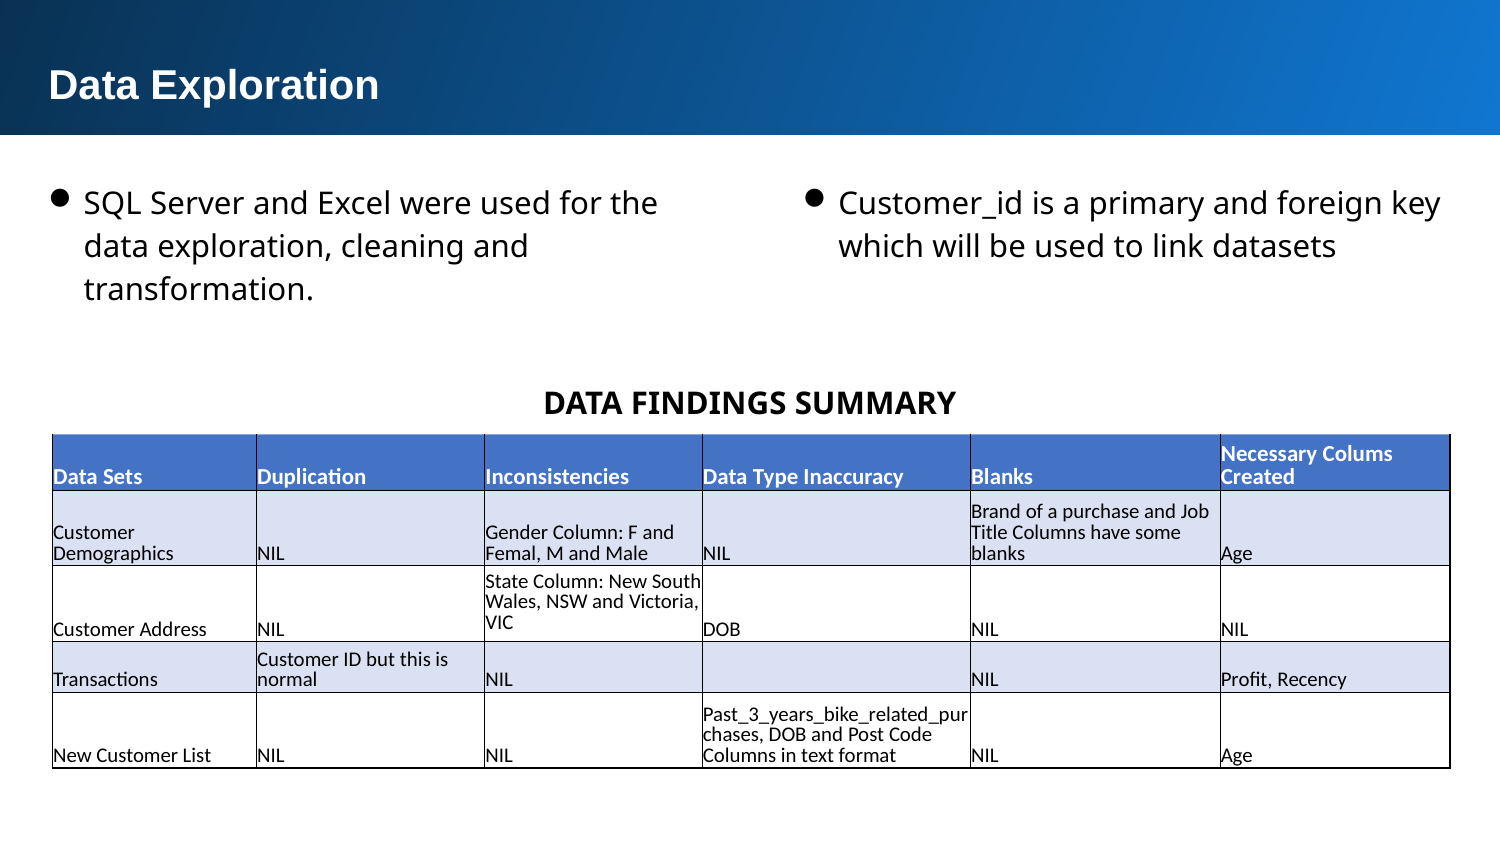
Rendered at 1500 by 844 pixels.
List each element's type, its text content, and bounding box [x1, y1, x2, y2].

table_cell Profit, Recency [1221, 642, 1449, 692]
table_header Inconsistencies [485, 437, 702, 490]
table_cell Customer ID but this is normal [257, 642, 484, 692]
table_header Necessary Colums Created [1221, 435, 1449, 490]
table_cell Customer Address [53, 566, 256, 641]
table_cell NIL [1221, 566, 1449, 641]
text_box SQL Server and Excel were used for the data exploration, cleaning and transformation. [33, 162, 712, 322]
table_header Duplication [257, 435, 484, 490]
table_cell NIL [485, 642, 702, 692]
table_cell NIL [703, 491, 970, 565]
table_cell NIL [257, 566, 484, 641]
table_cell NIL [257, 693, 484, 767]
table_header Data Sets [53, 435, 256, 490]
table_cell NIL [257, 491, 484, 565]
table_cell Age [1221, 491, 1449, 565]
table_cell NIL [971, 693, 1220, 767]
table_cell State Column: New South Wales, NSW and Victoria, VIC [485, 566, 702, 641]
table_header Data Type Inaccuracy [703, 437, 970, 490]
table_cell Customer Demographics [53, 491, 256, 565]
text_box DATA FINDINGS SUMMARY [410, 363, 1089, 437]
table_cell DOB [703, 566, 970, 641]
table_cell Brand of a purchase and Job Title Columns have some blanks [971, 491, 1220, 565]
table_header Blanks [971, 435, 1220, 490]
table_cell Age [1221, 693, 1449, 767]
table_cell [703, 642, 970, 692]
text_box [0, 0, 1500, 135]
table_cell NIL [485, 693, 702, 767]
table_cell NIL [971, 566, 1220, 641]
table_cell NIL [971, 642, 1220, 692]
table_cell New Customer List [53, 693, 256, 767]
table_cell Transactions [53, 642, 256, 692]
table_cell Gender Column: F and Femal, M and Male [485, 491, 702, 565]
text_box Data Exploration [33, 43, 1439, 124]
text_box Customer_id is a primary and foreign key which will be used to link datasets [788, 162, 1467, 279]
table_cell Past_3_years_bike_related_purchases, DOB and Post Code Columns in text format [703, 693, 970, 767]
